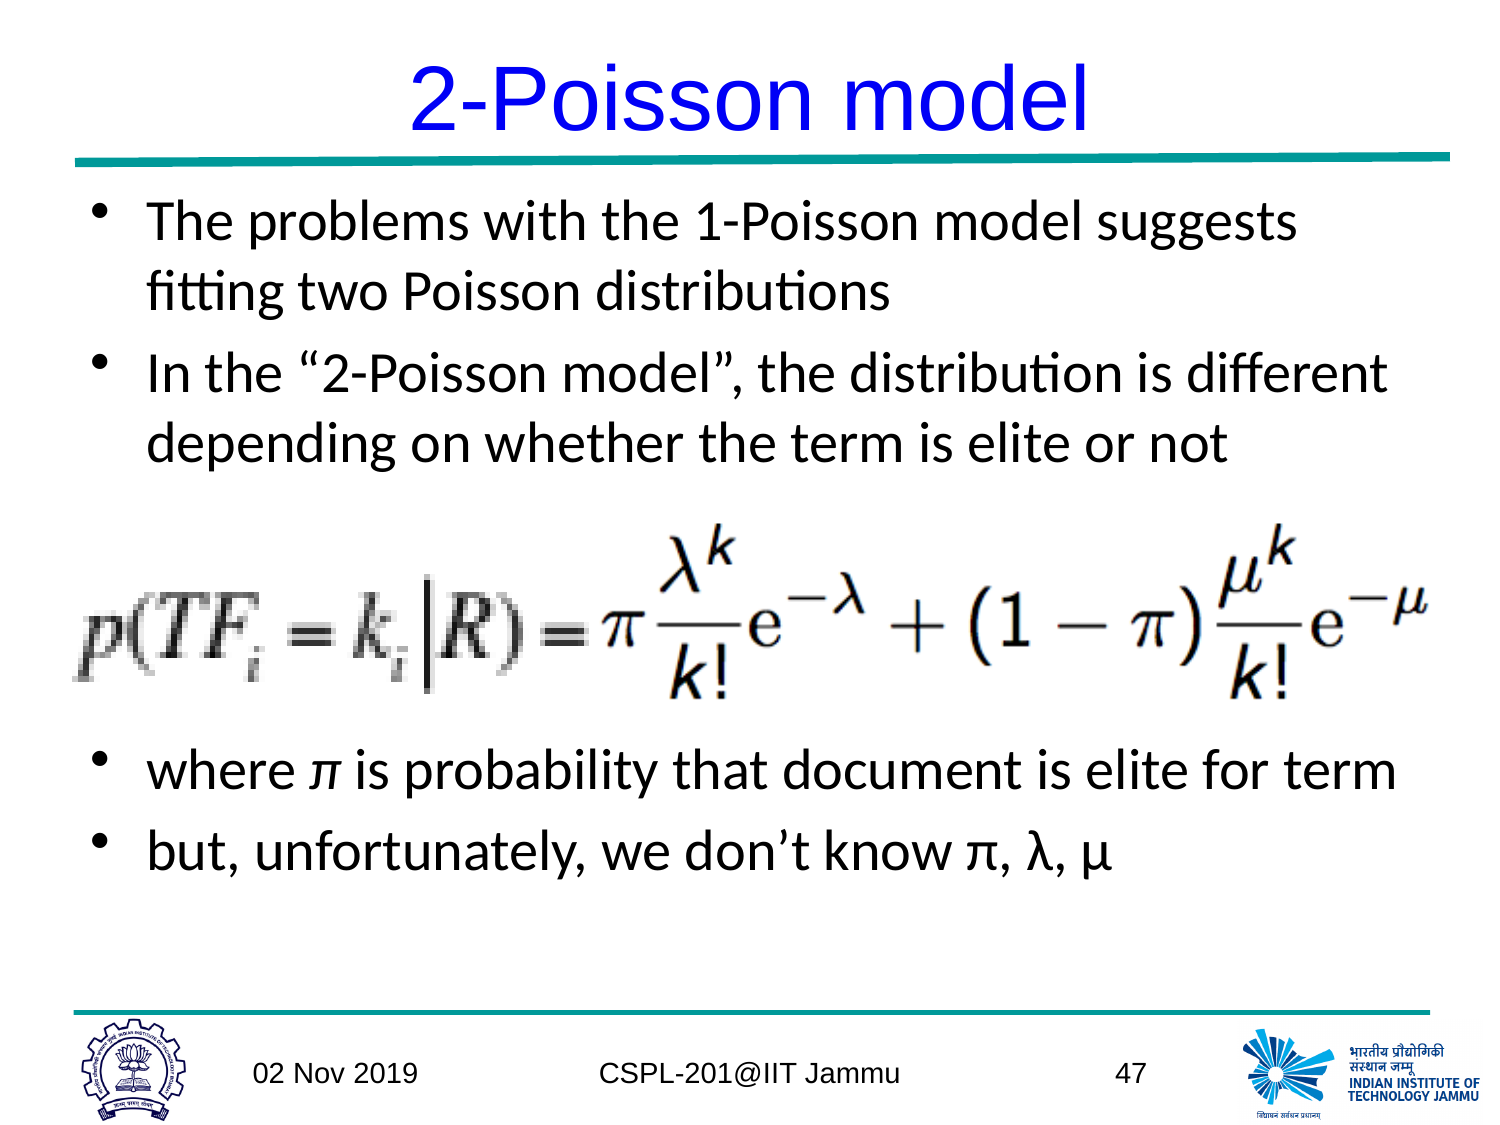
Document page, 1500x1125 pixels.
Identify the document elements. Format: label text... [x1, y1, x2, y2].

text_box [62, 563, 596, 701]
picture [75, 1016, 188, 1125]
footer CSPL-201@IIT Jammu [512, 1046, 988, 1125]
slide_number 47 [1037, 1046, 1225, 1125]
list The problems with the 1-Poisson model suggests fitting two Poisson distributions In the “2-Poisson model”, the distribution is different depending on whether the term is elite or not where π is probability that document is elite for term but, unfortunately, we don’t know π, λ, μ [75, 174, 1450, 561]
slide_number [237, 1046, 450, 1125]
picture [587, 487, 1476, 748]
picture [1237, 1019, 1483, 1125]
list The problems with the 1-Poisson model suggests fitting two Poisson distributions In the “2-Poisson model”, the distribution is different depending on whether the term is elite or not where π is probability that document is elite for term but, unfortunately, we don’t know π, λ, μ [75, 709, 1450, 988]
title 2-Poisson model [75, 0, 1425, 174]
